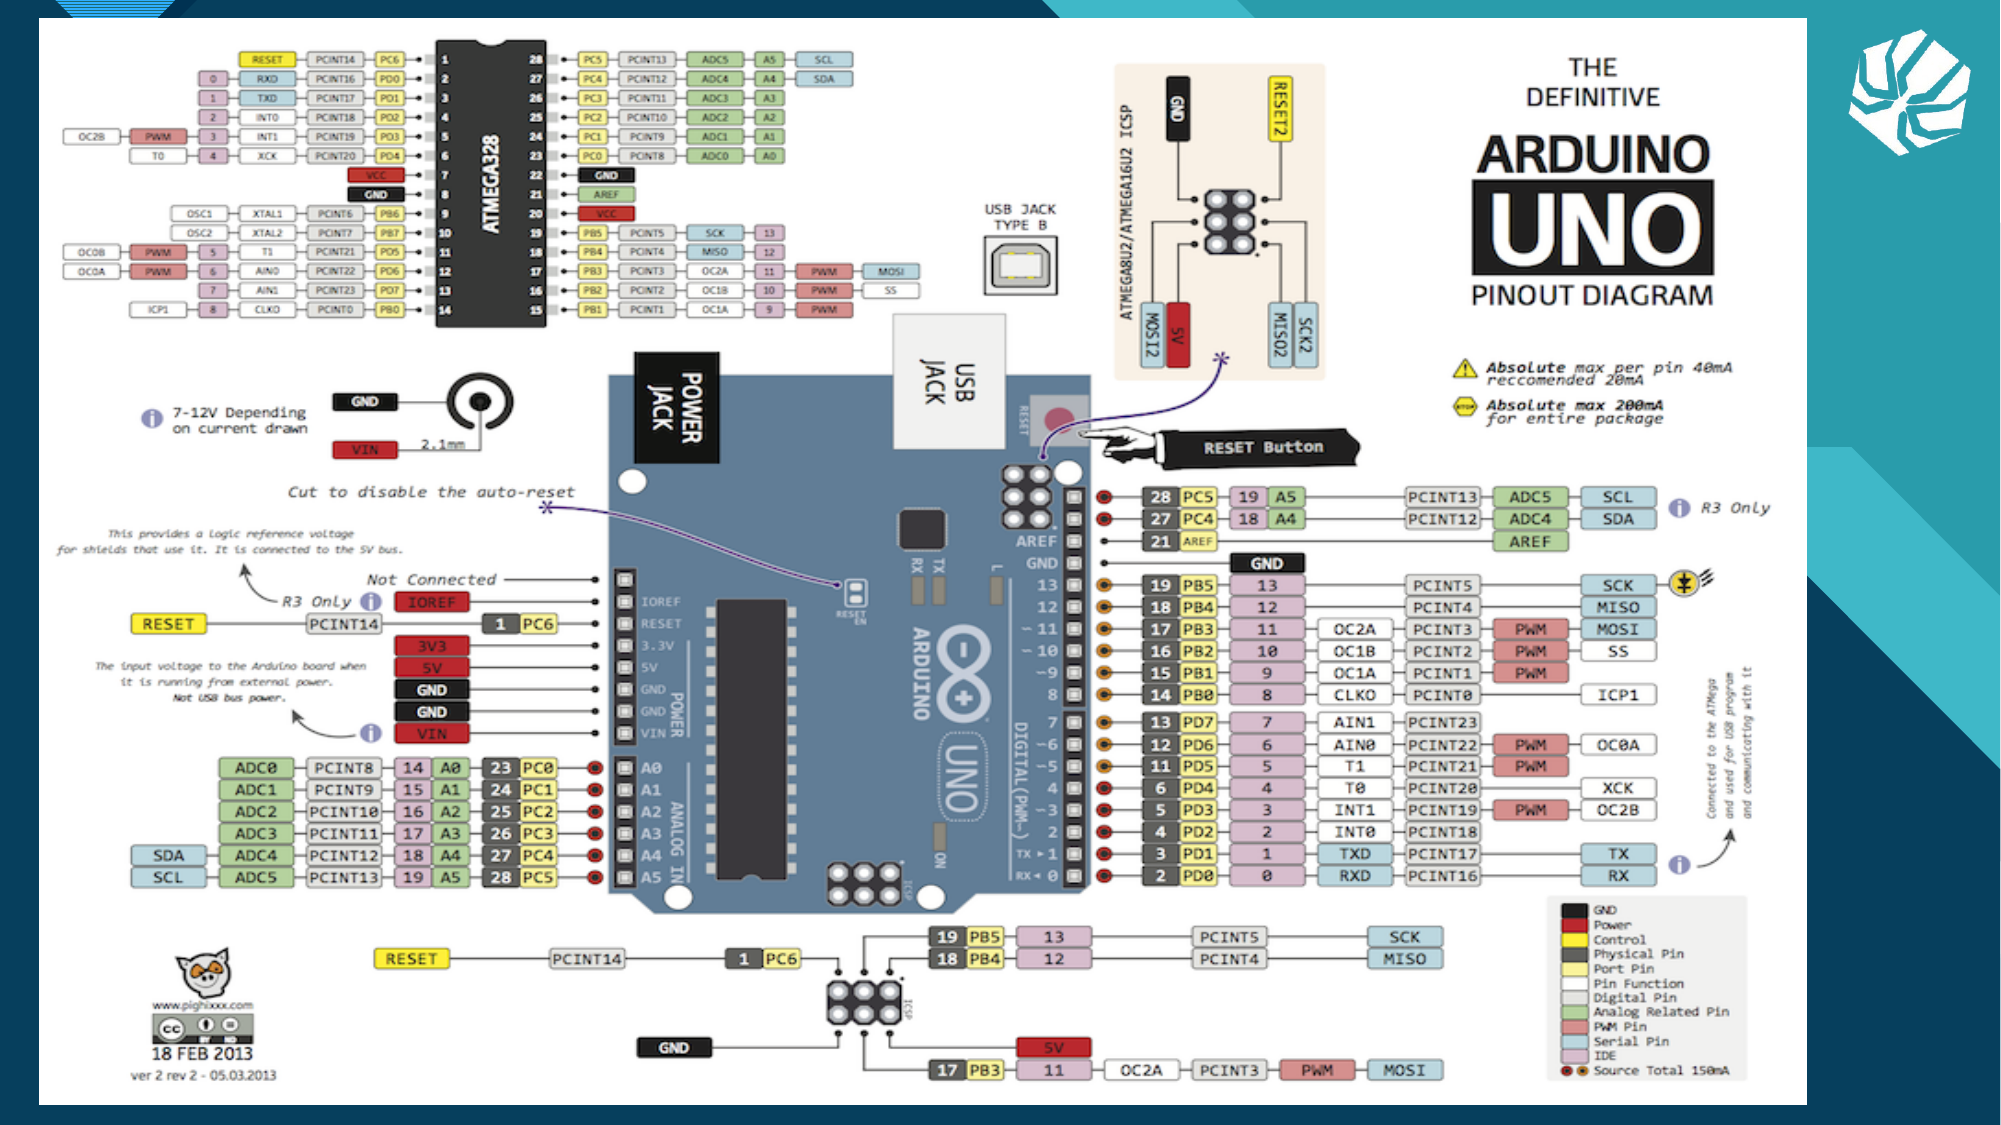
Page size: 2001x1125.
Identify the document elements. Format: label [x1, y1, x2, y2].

picture [40, 18, 1808, 1104]
picture [1839, 18, 1986, 164]
